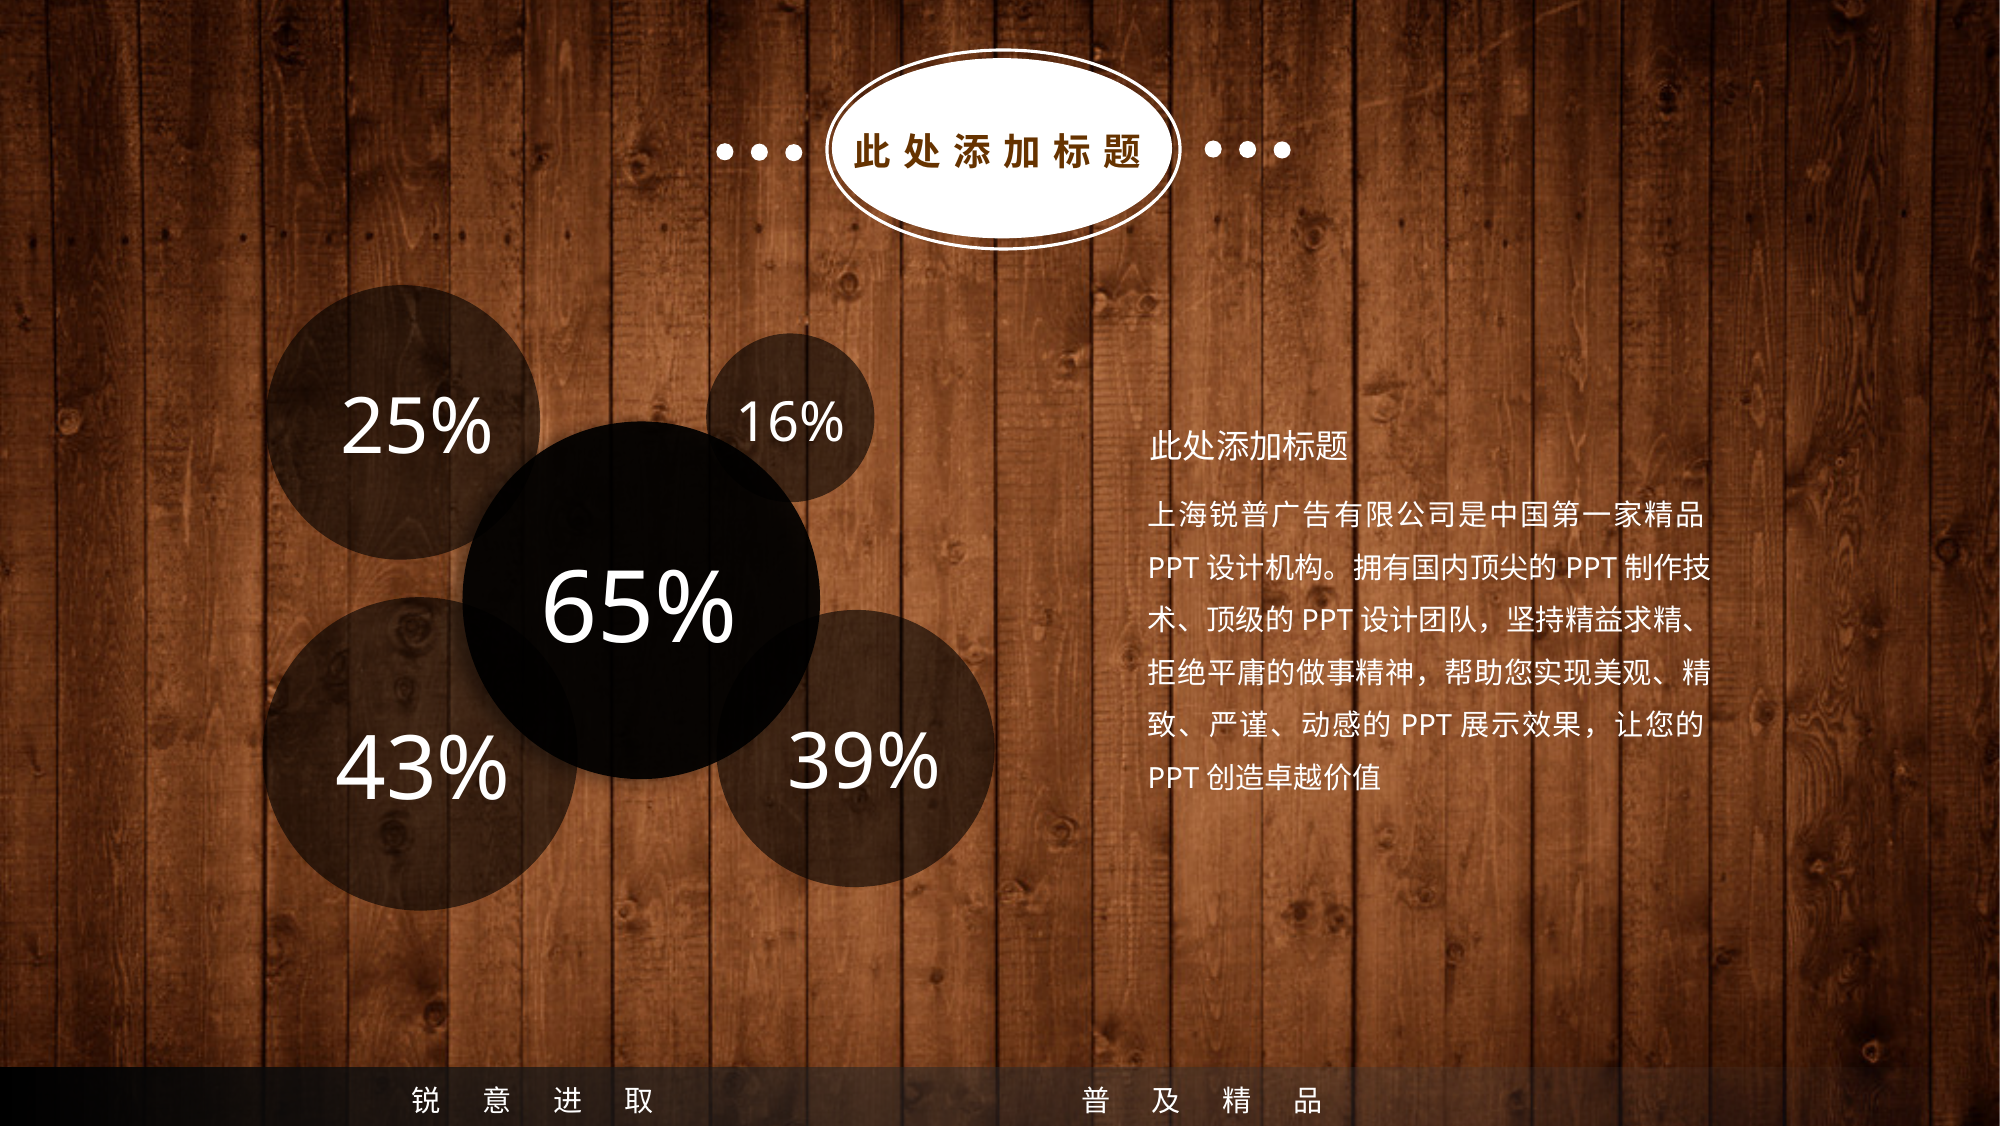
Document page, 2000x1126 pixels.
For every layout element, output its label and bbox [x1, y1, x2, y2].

text_box [1132, 417, 1727, 806]
text_box [255, 590, 585, 918]
picture [0, 0, 2000, 1126]
text_box [445, 413, 833, 787]
text_box [711, 603, 1000, 894]
text_box [716, 49, 1291, 249]
text_box [258, 279, 546, 567]
text_box [702, 329, 879, 507]
